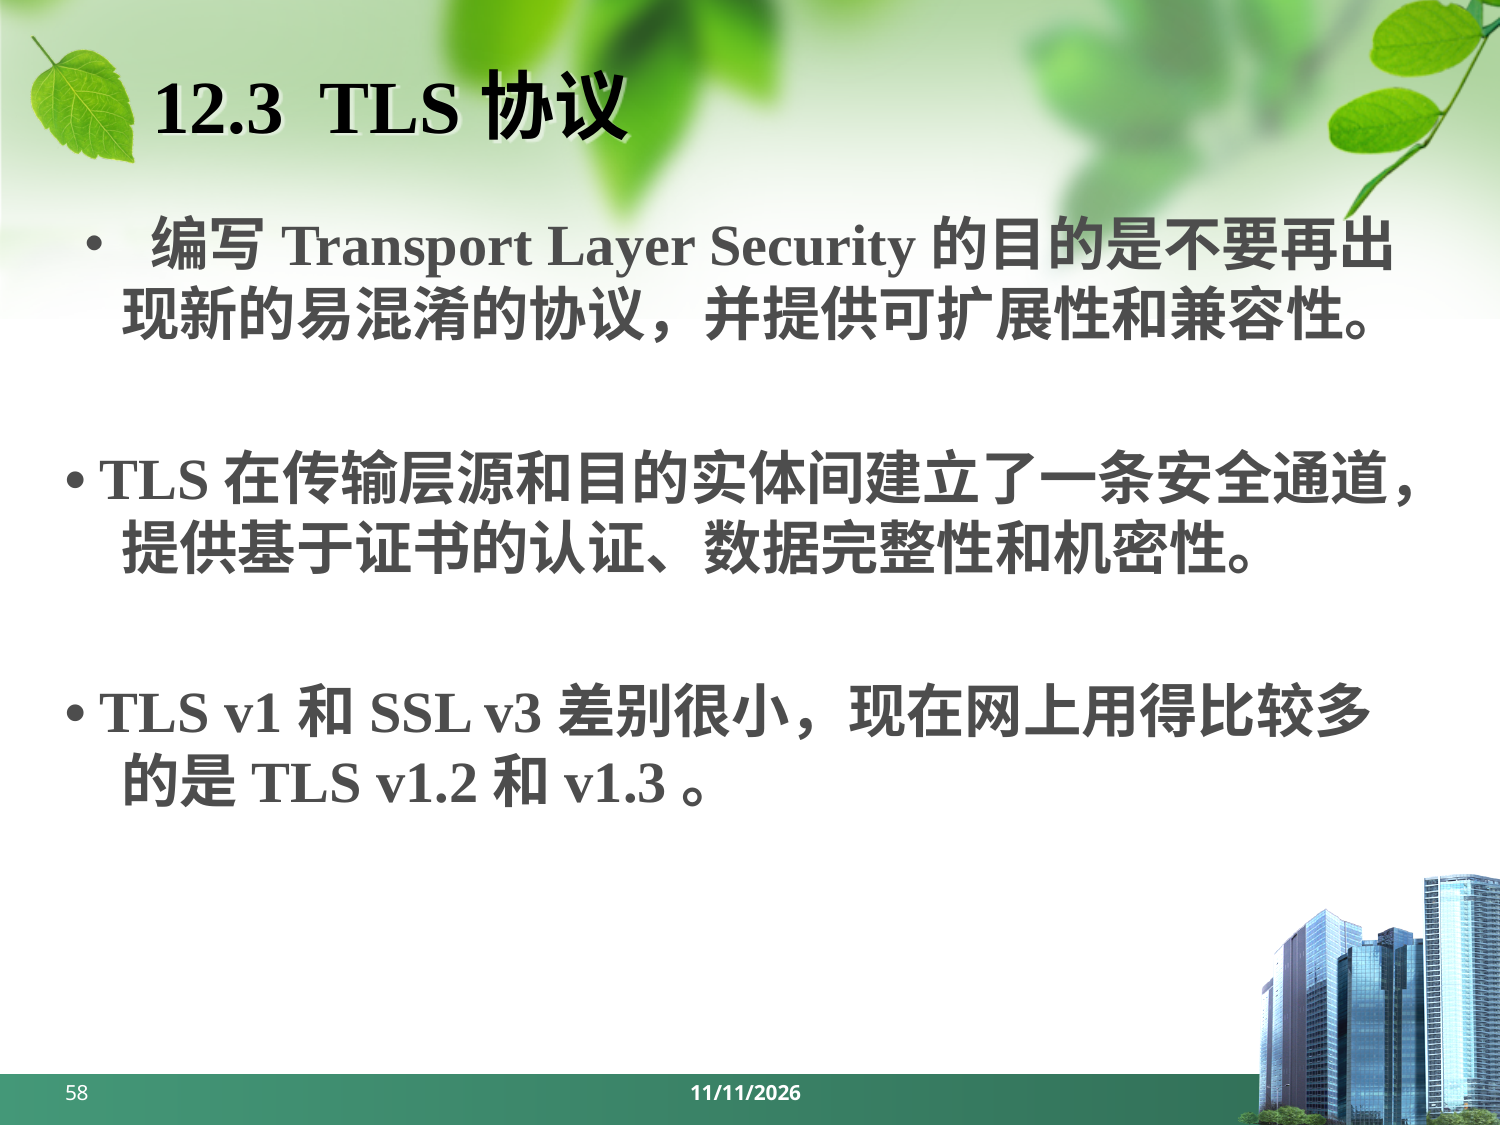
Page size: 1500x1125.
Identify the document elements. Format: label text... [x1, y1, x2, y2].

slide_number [675, 1072, 1025, 1113]
slide_number 58 [50, 1072, 138, 1113]
list • 编写Transport Layer Security的目的是不要再出现新的易混淆的协议，并提供可扩展性和兼容性。 • TLS在传输层源和目的实体间建立了一条安全通道，提供基于证书的认证、数据完整性和机密性。 • TLS v1和SSL v3差别很小，现在网上用得比较多的是TLS v1.2和v1.3。 [50, 200, 1425, 1038]
title 12.3 TLS协议 [137, 57, 1325, 150]
picture [0, 0, 1500, 319]
